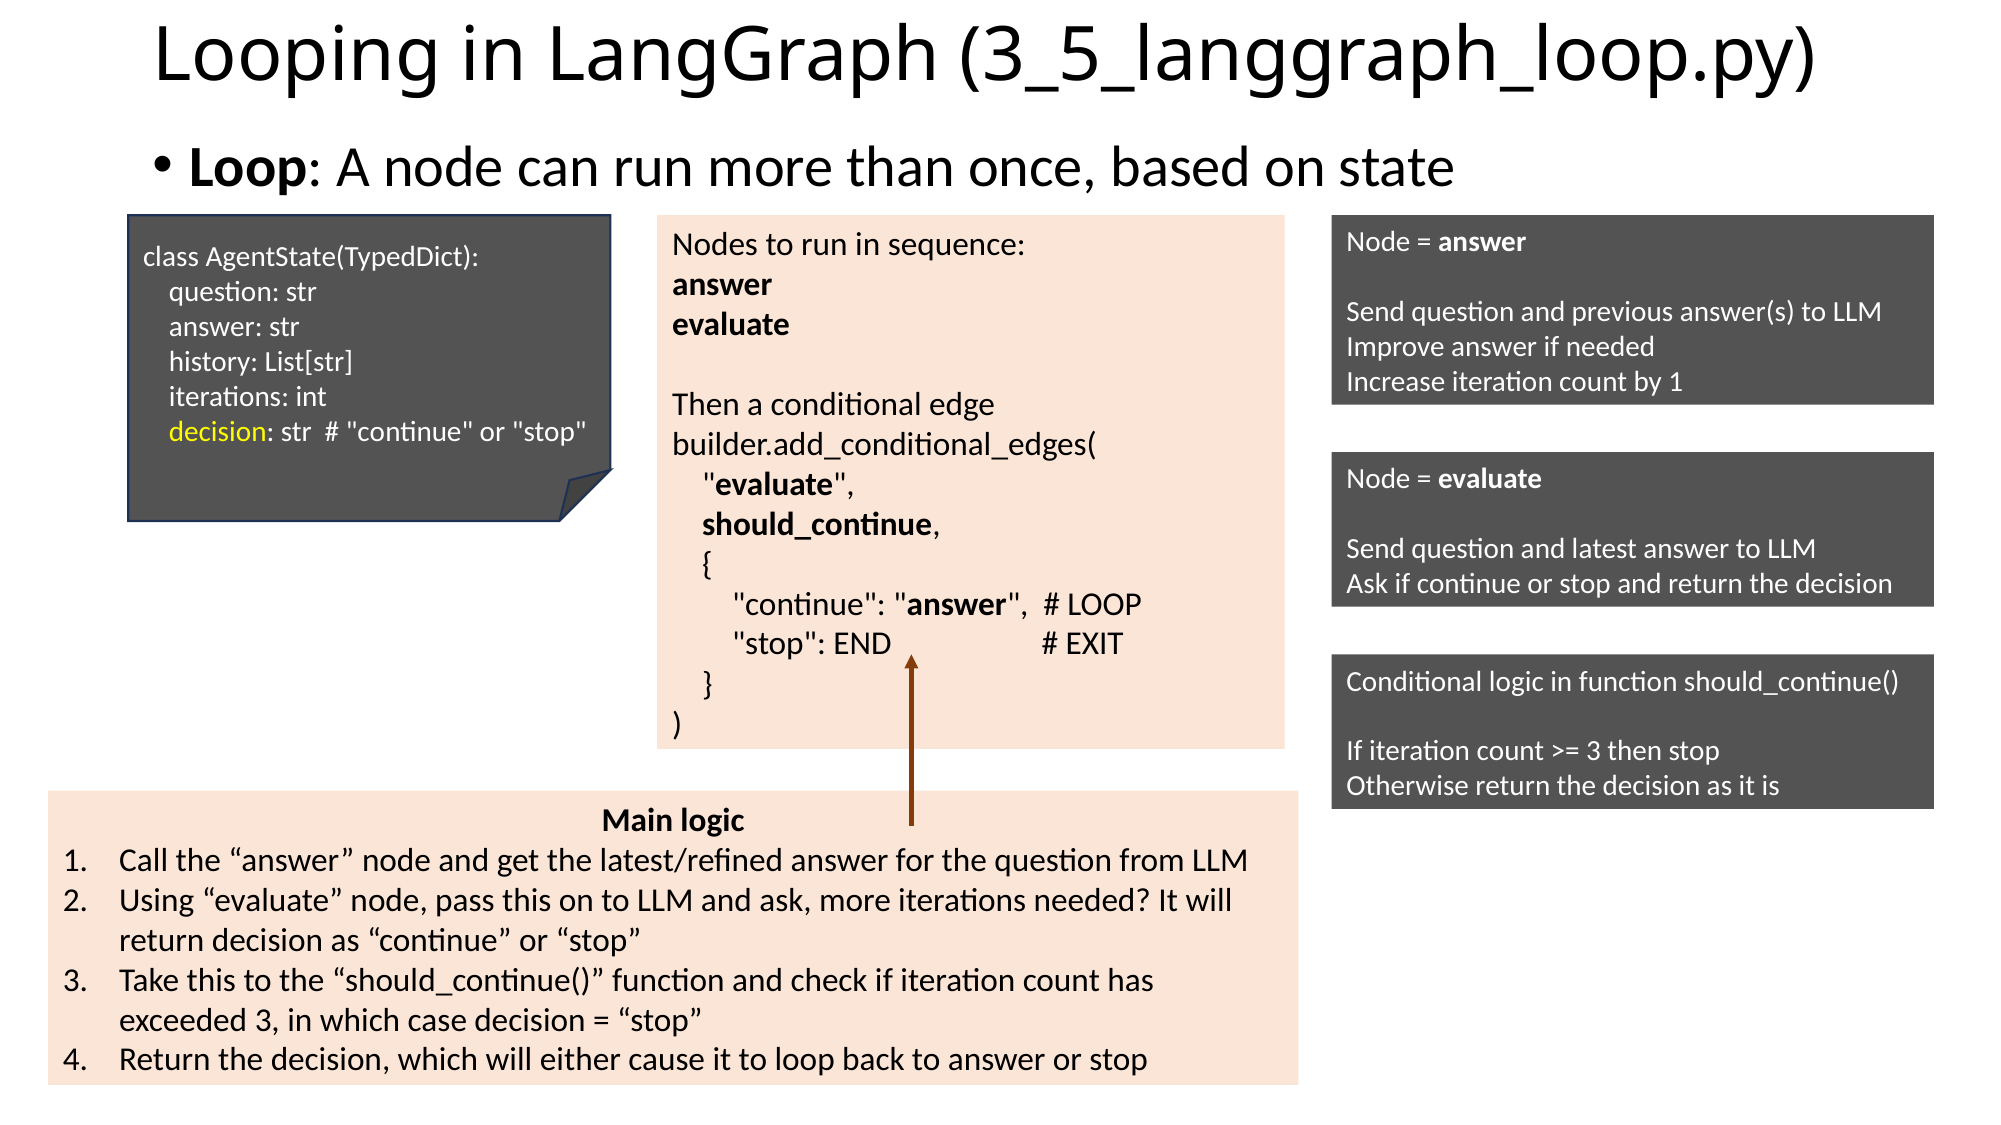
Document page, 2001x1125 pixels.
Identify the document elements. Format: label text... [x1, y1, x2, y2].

text_box Conditional logic in function should_continue() If iteration count >= 3 then stop Otherwise return the decision as it is [1331, 654, 1934, 809]
text_box Main logic Call the “answer” node and get the latest/refined answer for the question from LLM Using “evaluate” node, pass this on to LLM and ask, more iterations needed? It will return decision as “continue” or “stop” Take this to the “should_continue()” function and check if iteration count has exceeded 3, in which case decision = “stop” Return the decision, which will either cause it to loop back to answer or stop [48, 790, 1299, 1085]
list Loop: A node can run more than once, based on state [137, 128, 1863, 1014]
text_box Nodes to run in sequence: answer evaluate Then a conditional edge builder.add_conditional_edges( "evaluate", should_continue, { "continue": "answer", # LOOP "stop": END # EXIT } ) [657, 215, 1285, 749]
text_box class AgentState(TypedDict): question: str answer: str history: List[str] iterations: int decision: str # "continue" or "stop" [127, 214, 614, 523]
text_box Node = evaluate Send question and latest answer to LLM Ask if continue or stop and return the decision [1331, 452, 1934, 607]
text_box Node = answer Send question and previous answer(s) to LLM Improve answer if needed Increase iteration count by 1 [1331, 215, 1934, 405]
title Looping in LangGraph (3_5_langgraph_loop.py) [137, 0, 1863, 112]
